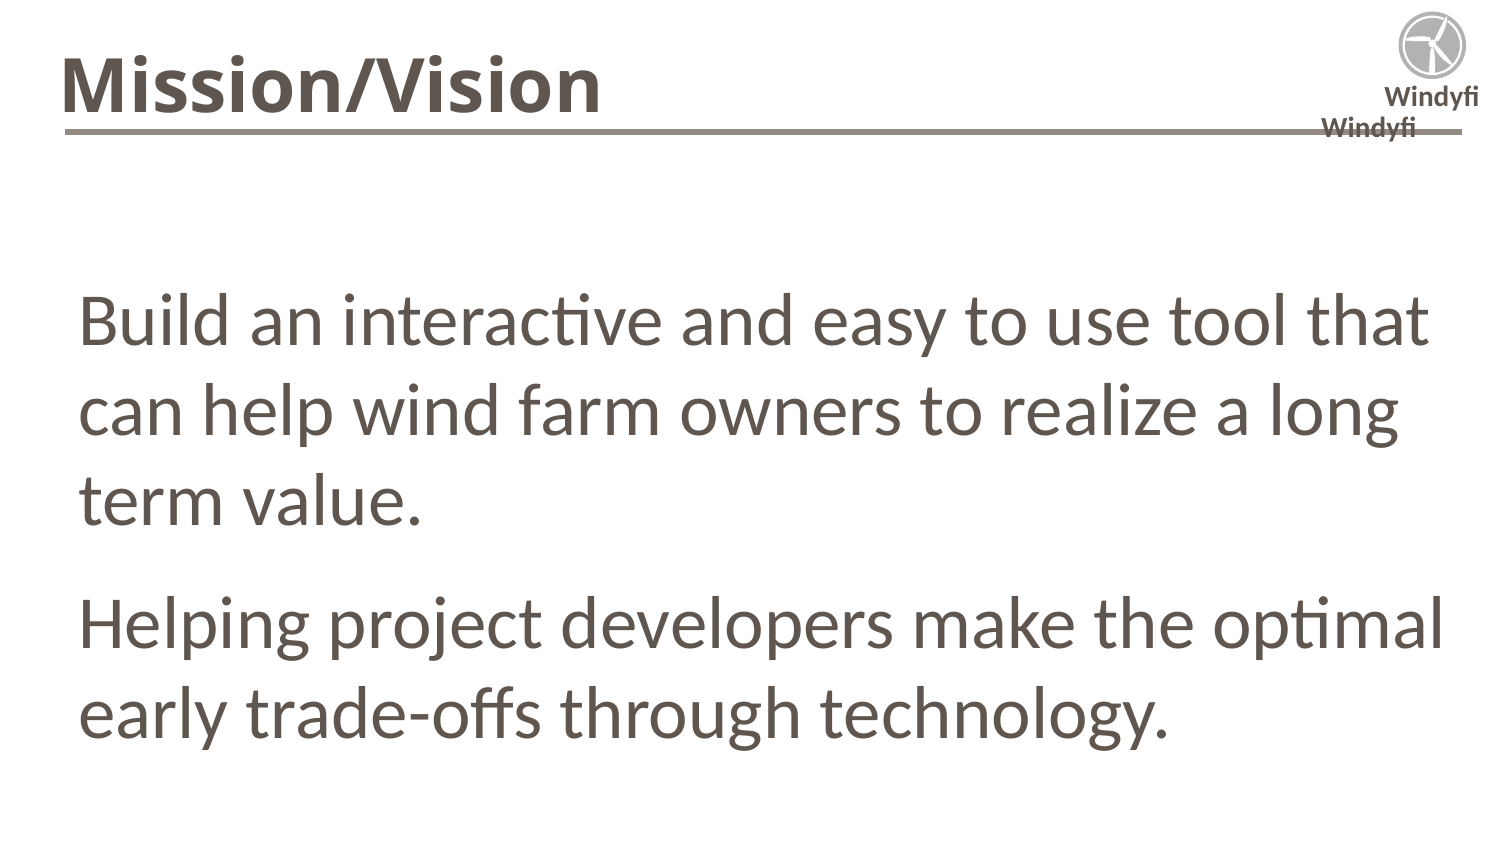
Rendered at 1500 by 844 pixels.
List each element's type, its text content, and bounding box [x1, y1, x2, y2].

text_box Build an interactive and easy to use tool that can help wind farm owners to realize a long term value. Helping project developers make the optimal early trade-offs through technology. [63, 255, 1470, 382]
text_box Windyfi [1306, 93, 1500, 139]
text_box Mission/Vision [43, 22, 897, 149]
